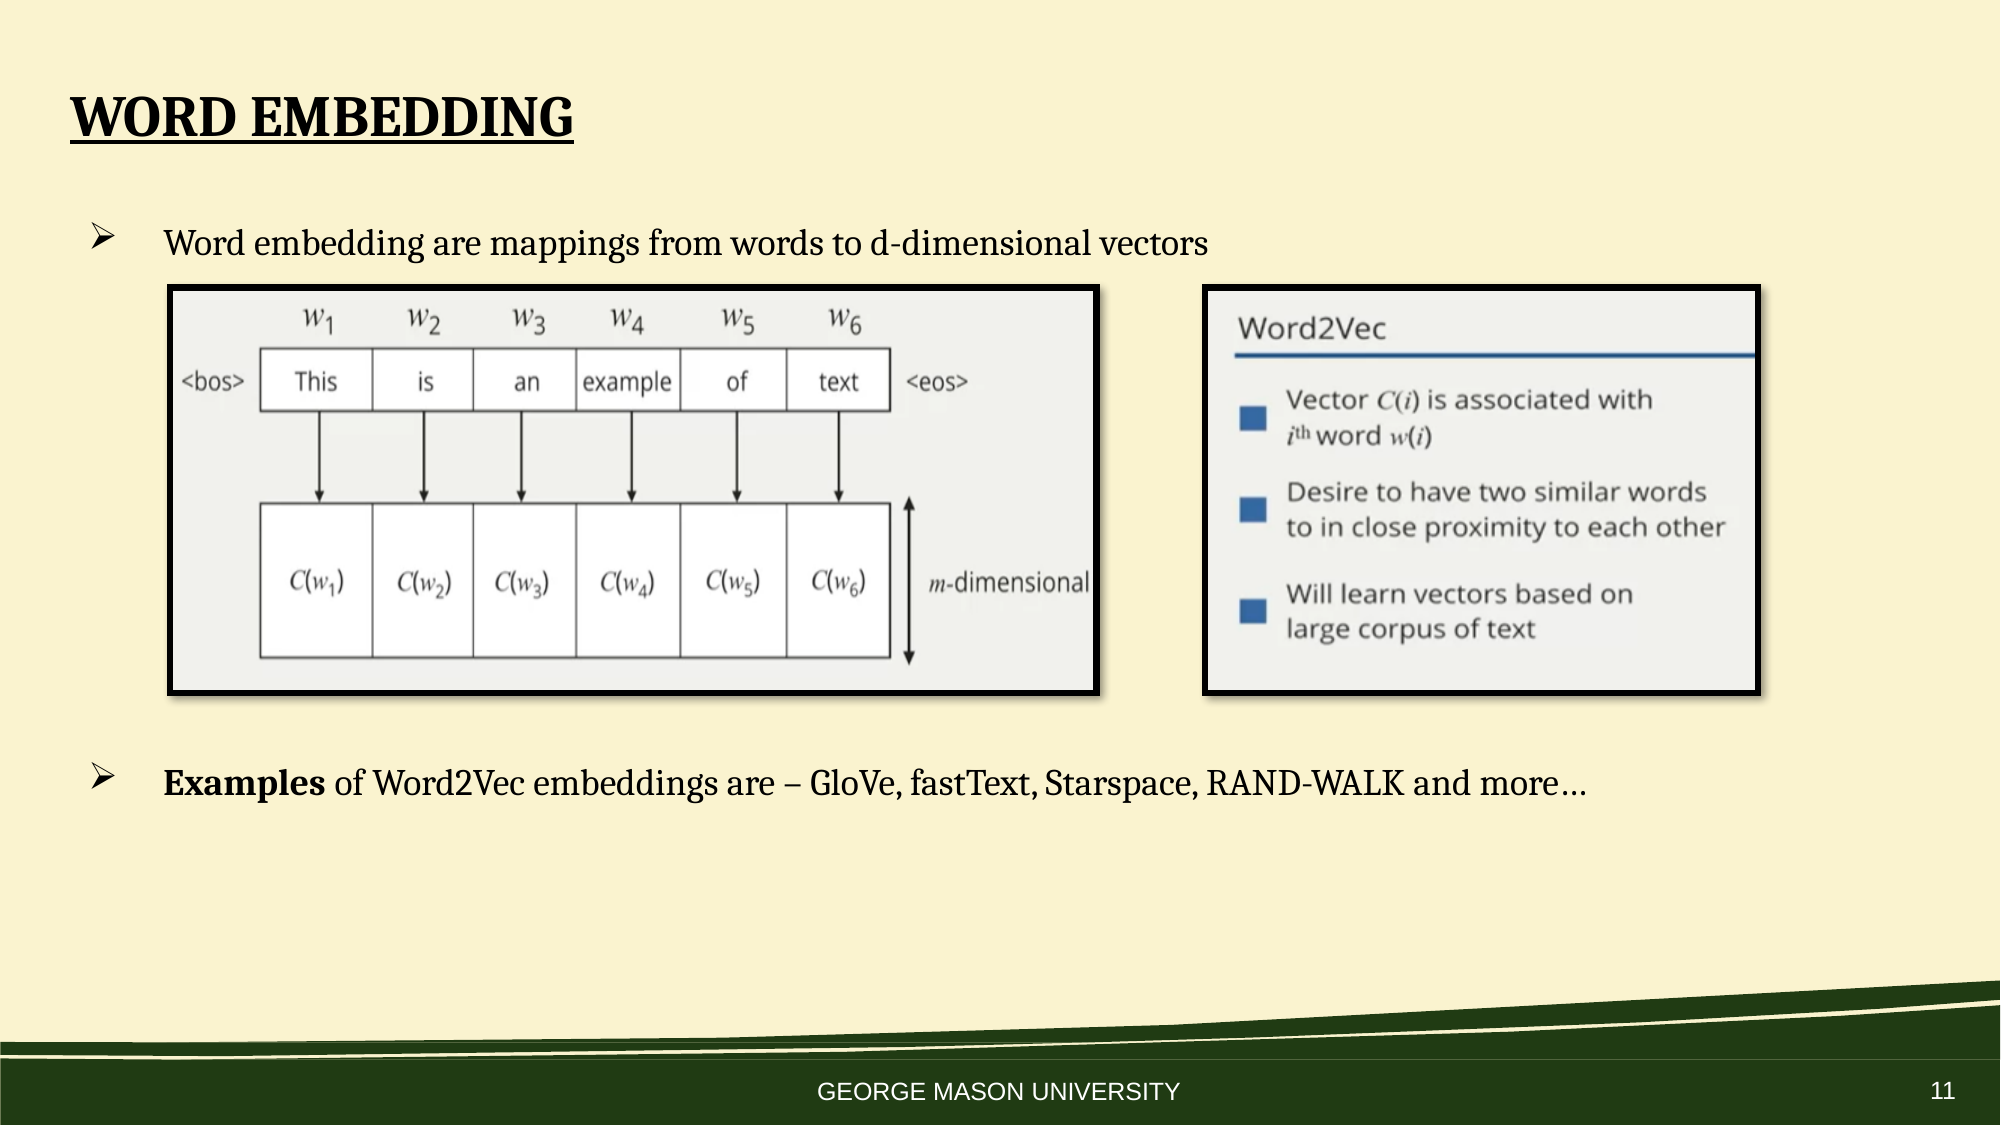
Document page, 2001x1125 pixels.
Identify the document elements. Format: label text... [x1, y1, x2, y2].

list Word embedding are mappings from words to d-dimensional vectors Examples of Word2Vec embeddings are – GloVe, fastText, Starspace, RAND-WALK and more… [87, 217, 1920, 853]
text_box GEORGE MASON UNIVERSITY [815, 1077, 1186, 1105]
picture [172, 290, 1094, 691]
title WORD EMBEDDING [69, 77, 2000, 191]
picture [1208, 290, 1755, 691]
slide_number 11 [1925, 1076, 1975, 1105]
